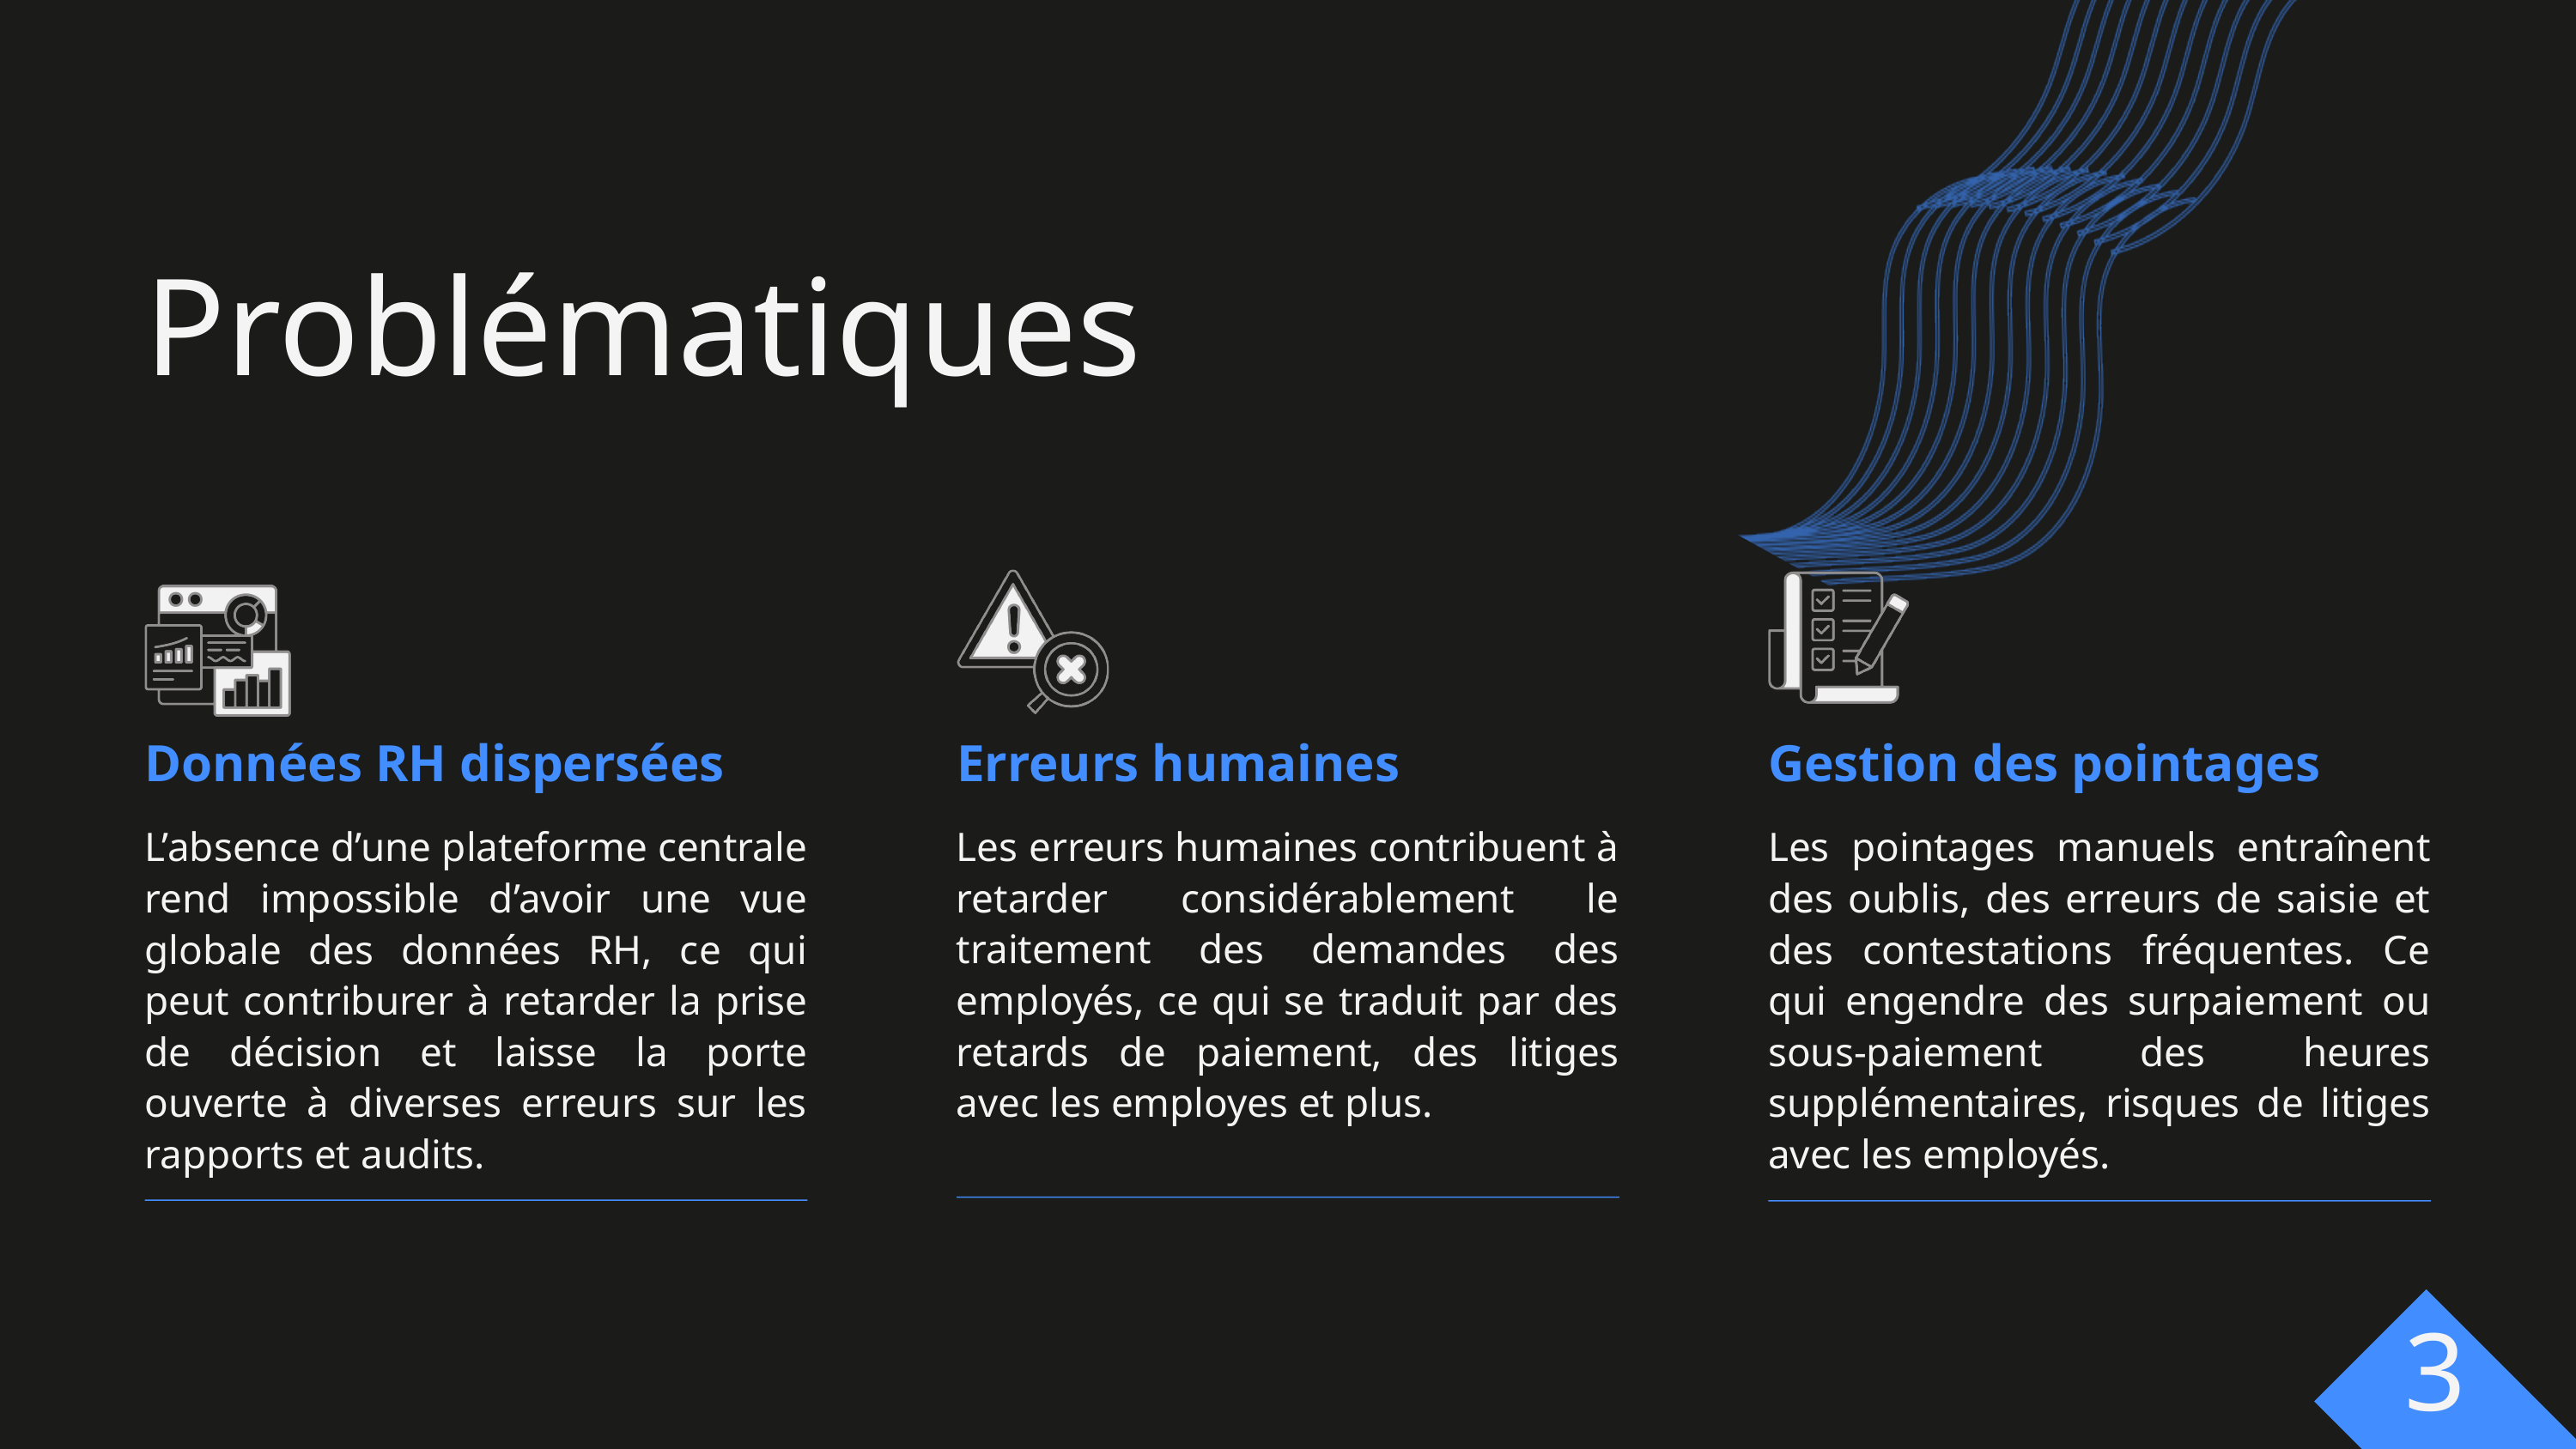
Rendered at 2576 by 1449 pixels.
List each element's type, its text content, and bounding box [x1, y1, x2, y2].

text_box Les pointages manuels entraînent des oublis, des erreurs de saisie et des contestations fréquentes. Ce qui engendre des surpaiement ou sous-paiement des heures supplémentaires, risques de litiges avec les employés. [1768, 818, 2432, 1177]
text_box [957, 568, 1109, 717]
text_box L’absence d’une plateforme centrale rend impossible d’avoir une vue globale des données RH, ce qui peut contriburer à retarder la prise de décision et laisse la porte ouverte à diverses erreurs sur les rapports et audits. [144, 818, 808, 1177]
text_box [144, 585, 291, 717]
text_box Erreurs humaines [957, 721, 1619, 791]
text_box Les erreurs humaines contribuent à retarder considérablement le traitement des demandes des employés, ce qui se traduit par des retards de paiement, des litiges avec les employes et plus. [956, 818, 1619, 1125]
text_box Gestion des pointages [1768, 721, 2432, 791]
text_box Problématiques [144, 268, 1176, 403]
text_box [2378, 1308, 2537, 1449]
text_box Données RH dispersées [144, 721, 808, 791]
text_box [1768, 568, 1910, 704]
text_box [1288, 0, 2576, 896]
